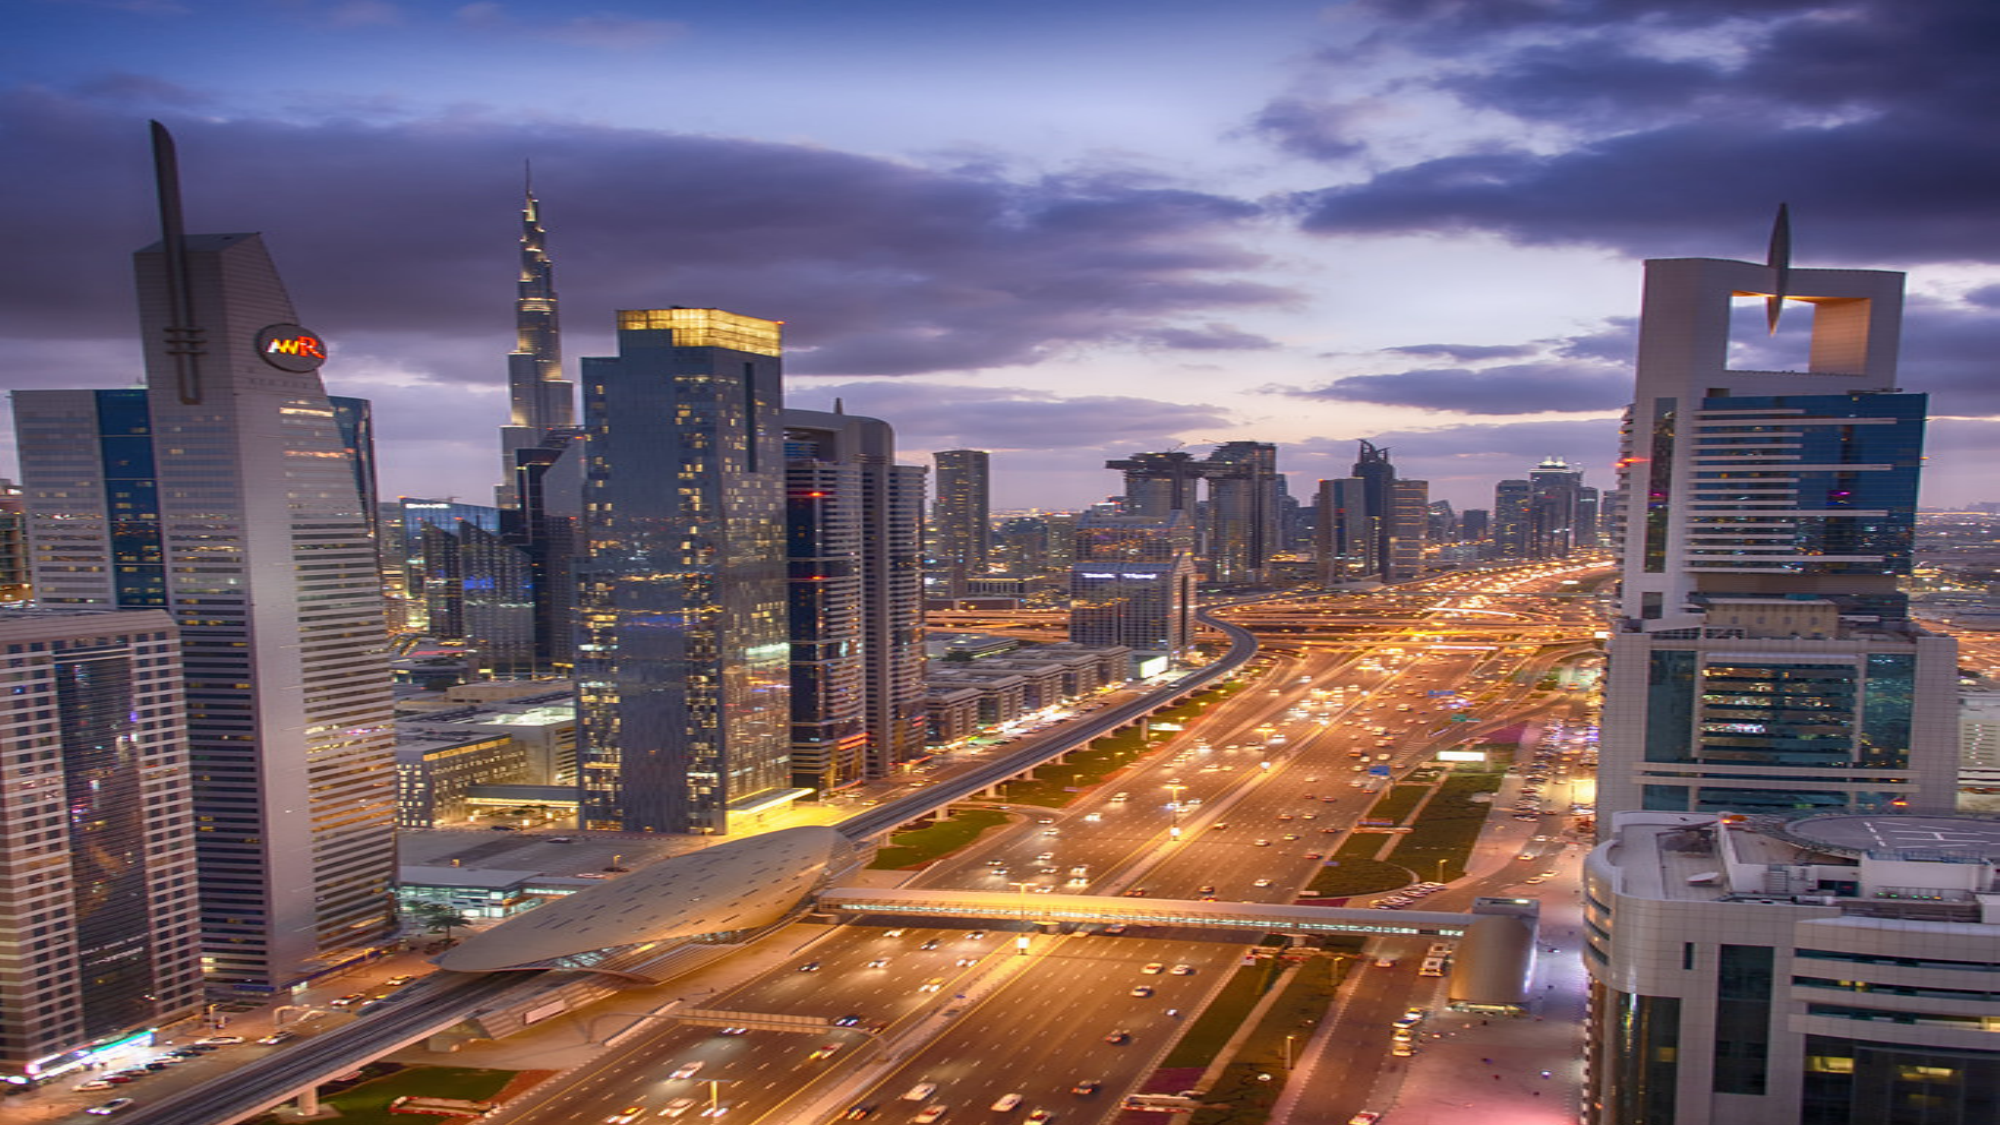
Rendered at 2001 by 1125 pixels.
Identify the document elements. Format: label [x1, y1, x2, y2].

list [0, 0, 2000, 1125]
